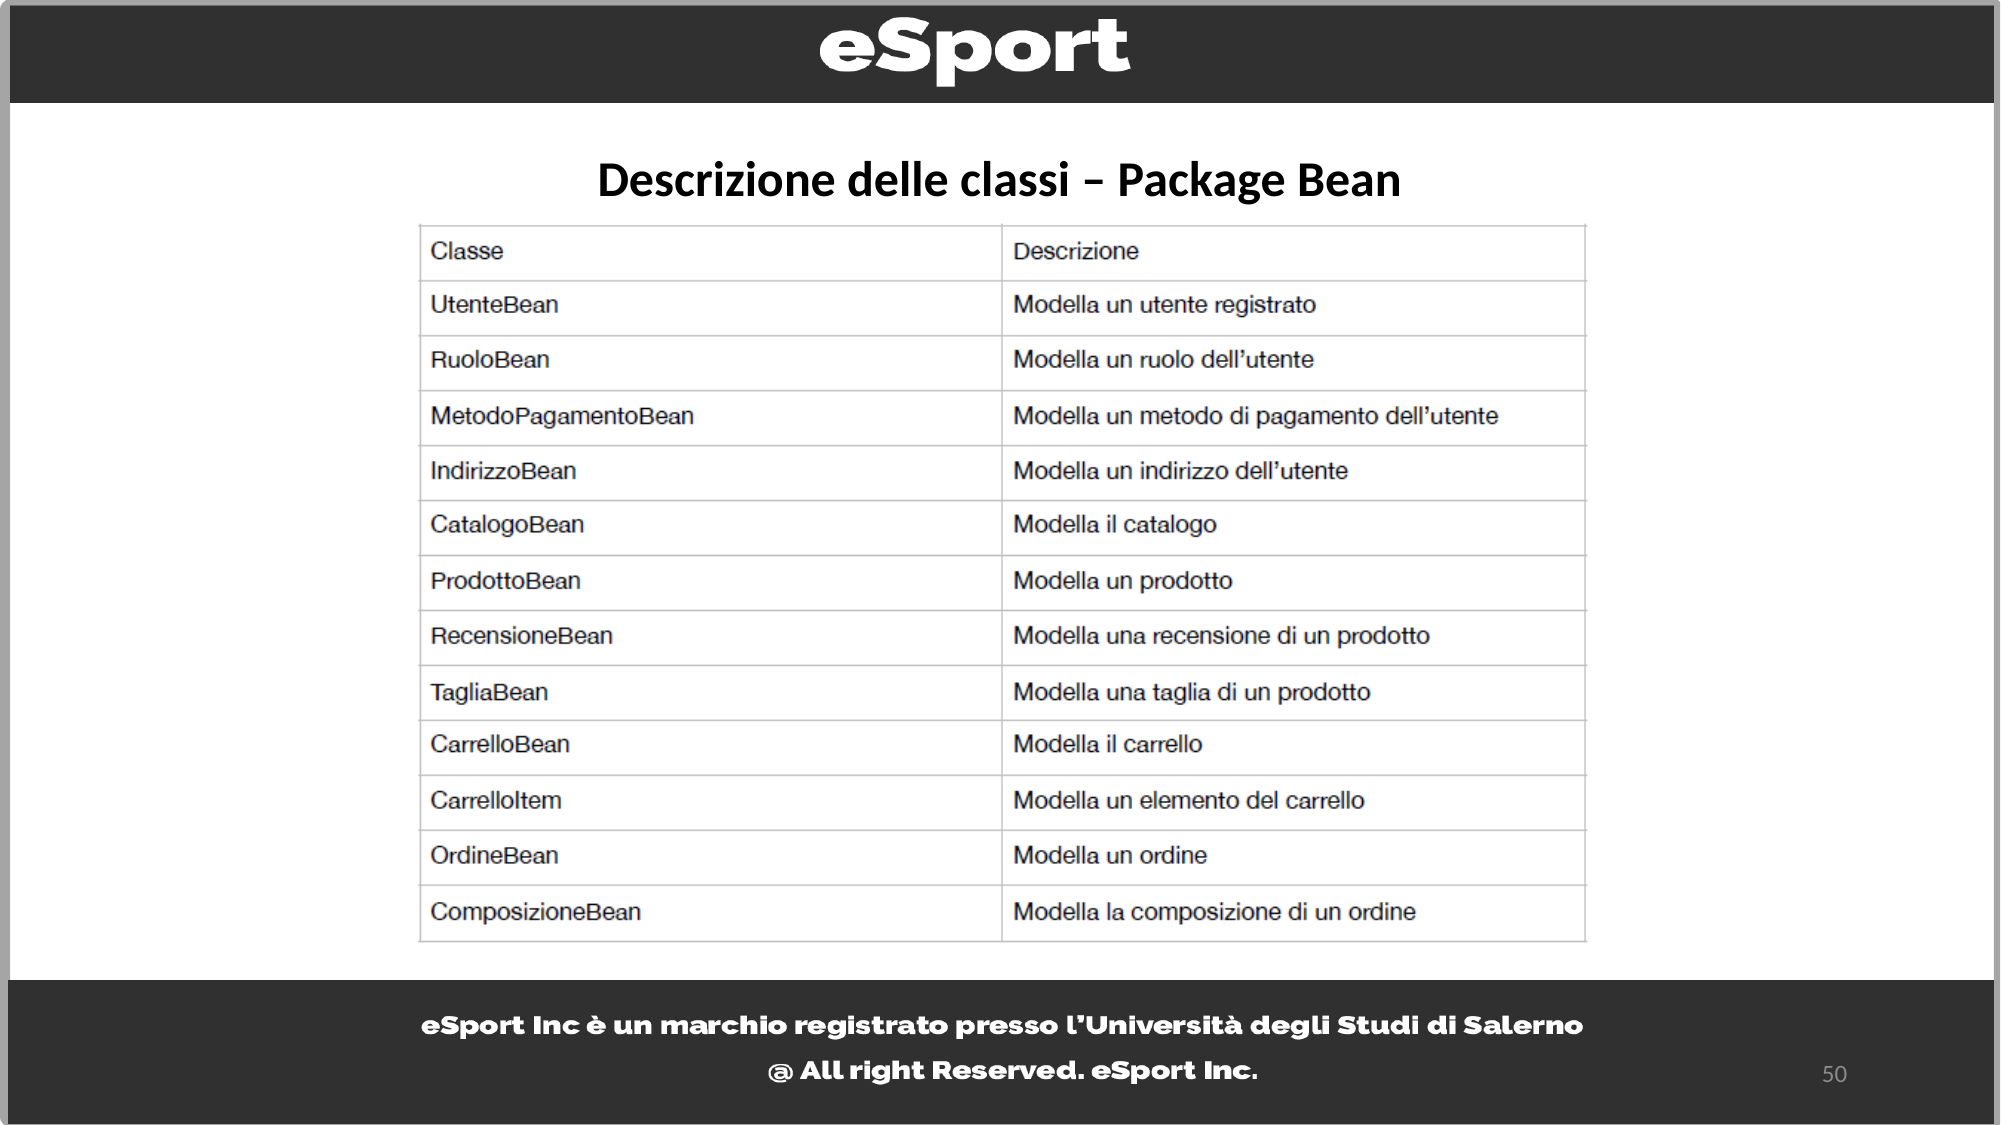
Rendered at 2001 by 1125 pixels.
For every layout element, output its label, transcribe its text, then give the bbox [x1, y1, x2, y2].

slide_number 50 [1412, 1042, 1863, 1103]
picture [0, 0, 2001, 1125]
text_box Descrizione delle classi – Package Bean [530, 139, 1470, 215]
